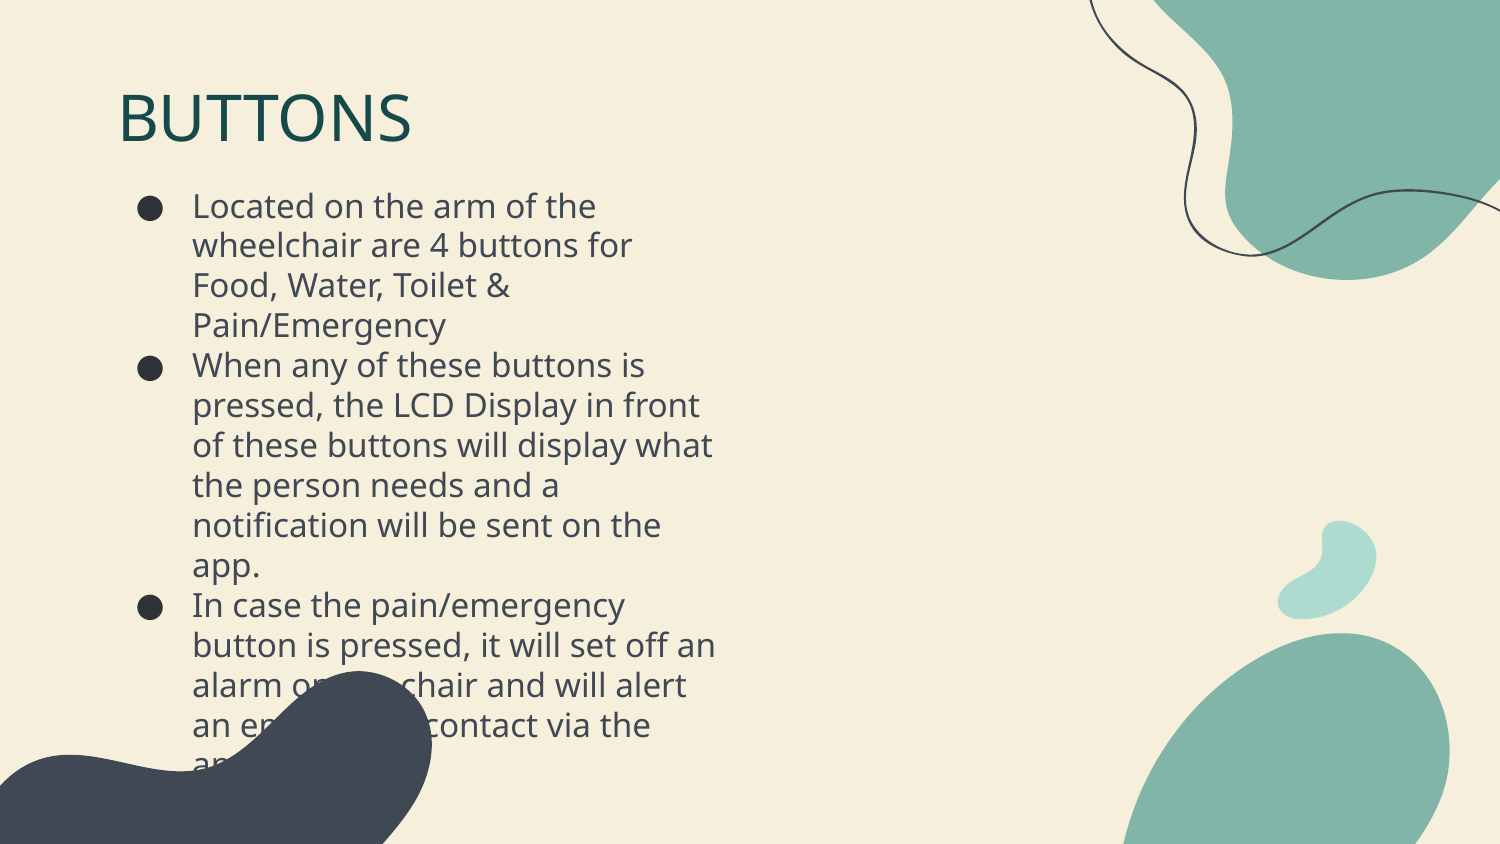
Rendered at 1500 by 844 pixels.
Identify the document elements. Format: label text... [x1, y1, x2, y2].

title BUTTONS [116, 77, 1066, 152]
subtitle Located on the arm of the wheelchair are 4 buttons for Food, Water, Toilet & Pain/Emergency When any of these buttons is pressed, the LCD Display in front of these buttons will display what the person needs and a notification will be sent on the app. In case the pain/emergency button is pressed, it will set off an alarm on the chair and will alert an emergency contact via the app. [116, 184, 729, 371]
